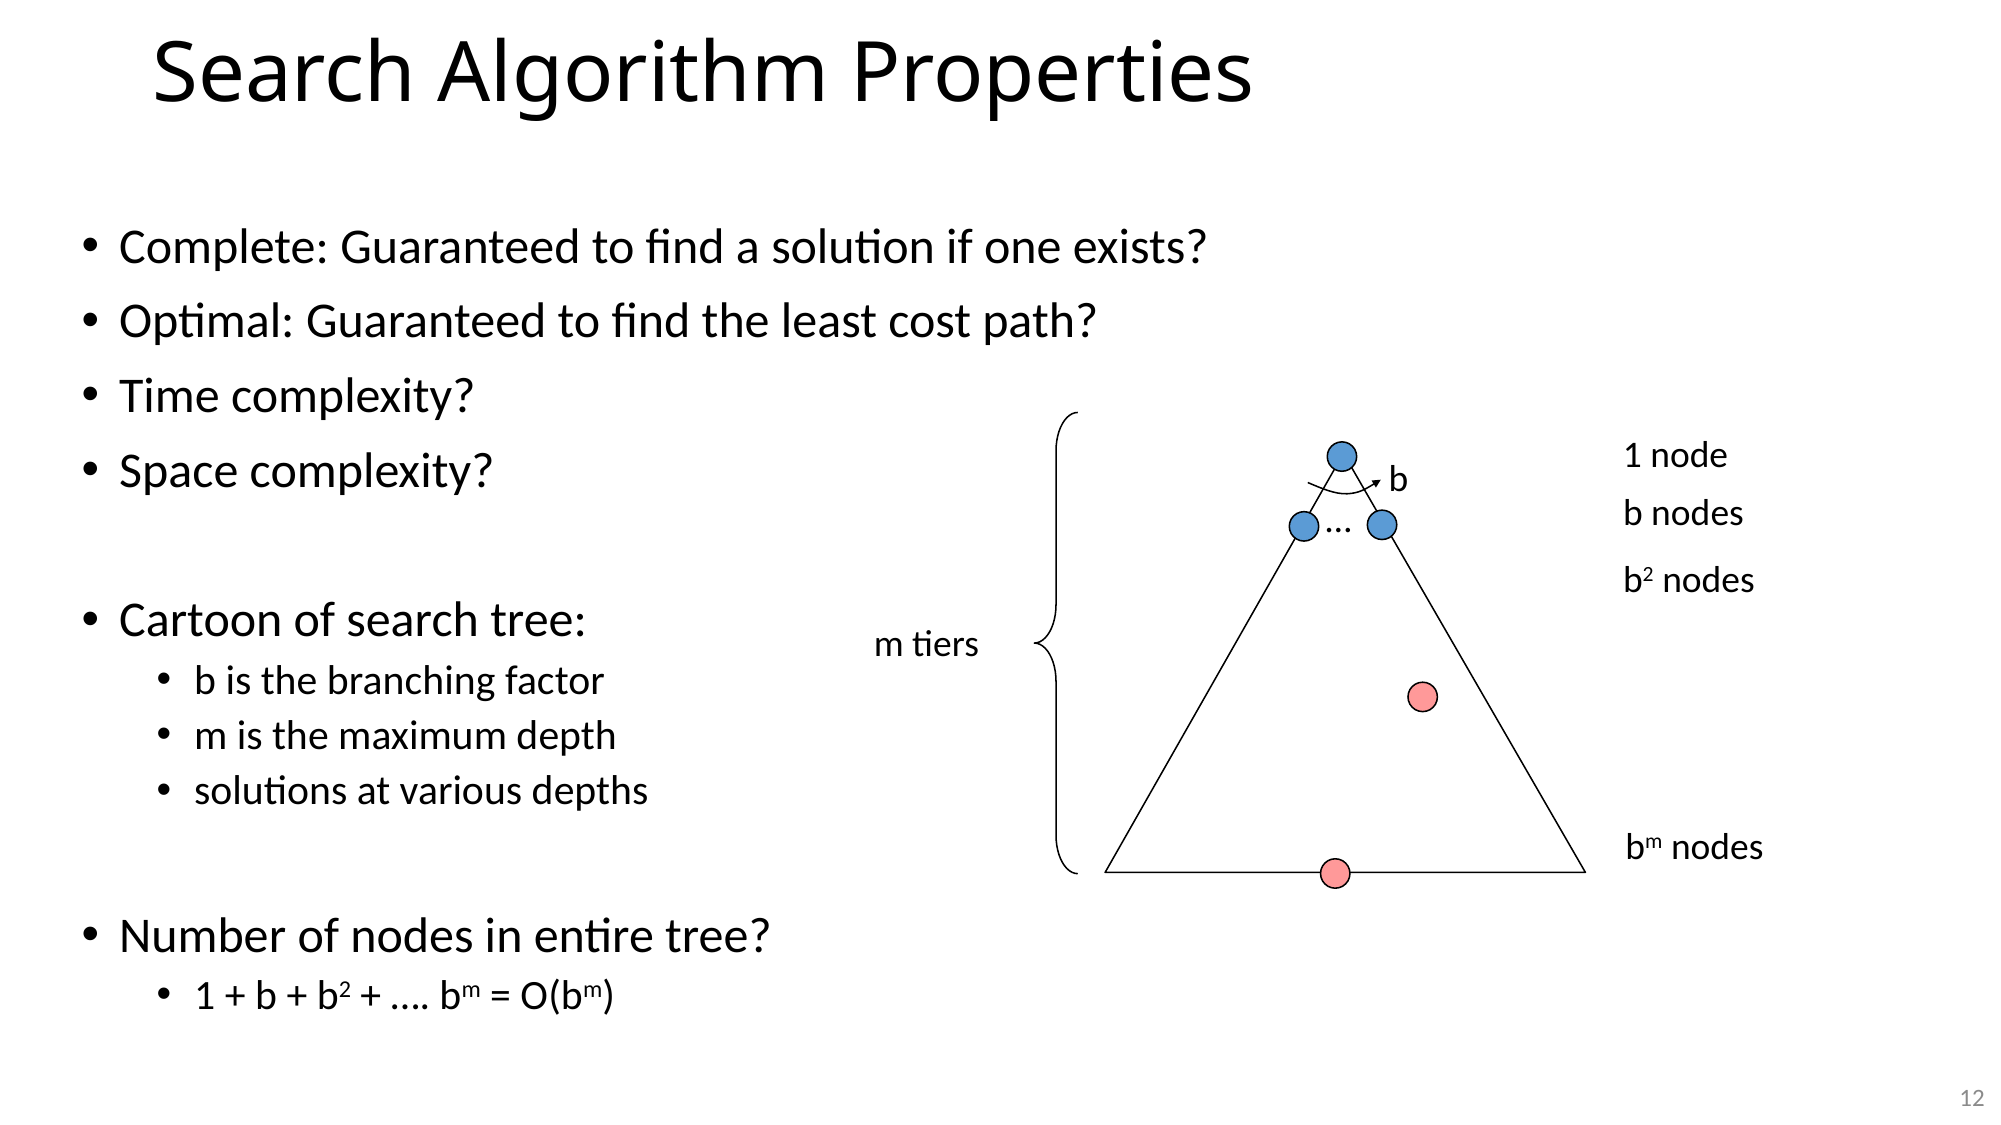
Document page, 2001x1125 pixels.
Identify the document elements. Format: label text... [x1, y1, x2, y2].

text_box [1367, 510, 1397, 540]
text_box … [1310, 487, 1356, 548]
text_box b [1373, 446, 1423, 507]
text_box [1105, 490, 1586, 873]
text_box b nodes [1608, 480, 1792, 541]
text_box [1307, 480, 1373, 494]
text_box [1407, 682, 1438, 712]
title Search Algorithm Properties [137, 19, 1863, 130]
slide_number 12 [1910, 1067, 2000, 1125]
list Complete: Guaranteed to find a solution if one exists? Optimal: Guaranteed to find the least cost path? Time complexity? Space complexity? Cartoon of search tree: b is the branching factor m is the maximum depth solutions at various depths Number of nodes in entire tree? 1 + b + b2 + …. bm = O(bm) [66, 212, 1934, 989]
text_box b2 nodes [1608, 547, 1792, 608]
text_box [1289, 511, 1310, 542]
text_box [1327, 468, 1359, 481]
text_box [1327, 441, 1357, 472]
text_box 1 node [1607, 422, 1792, 483]
text_box [1055, 412, 1078, 874]
text_box m tiers [858, 611, 1067, 672]
text_box bm nodes [1610, 814, 1850, 875]
text_box [1320, 858, 1350, 889]
